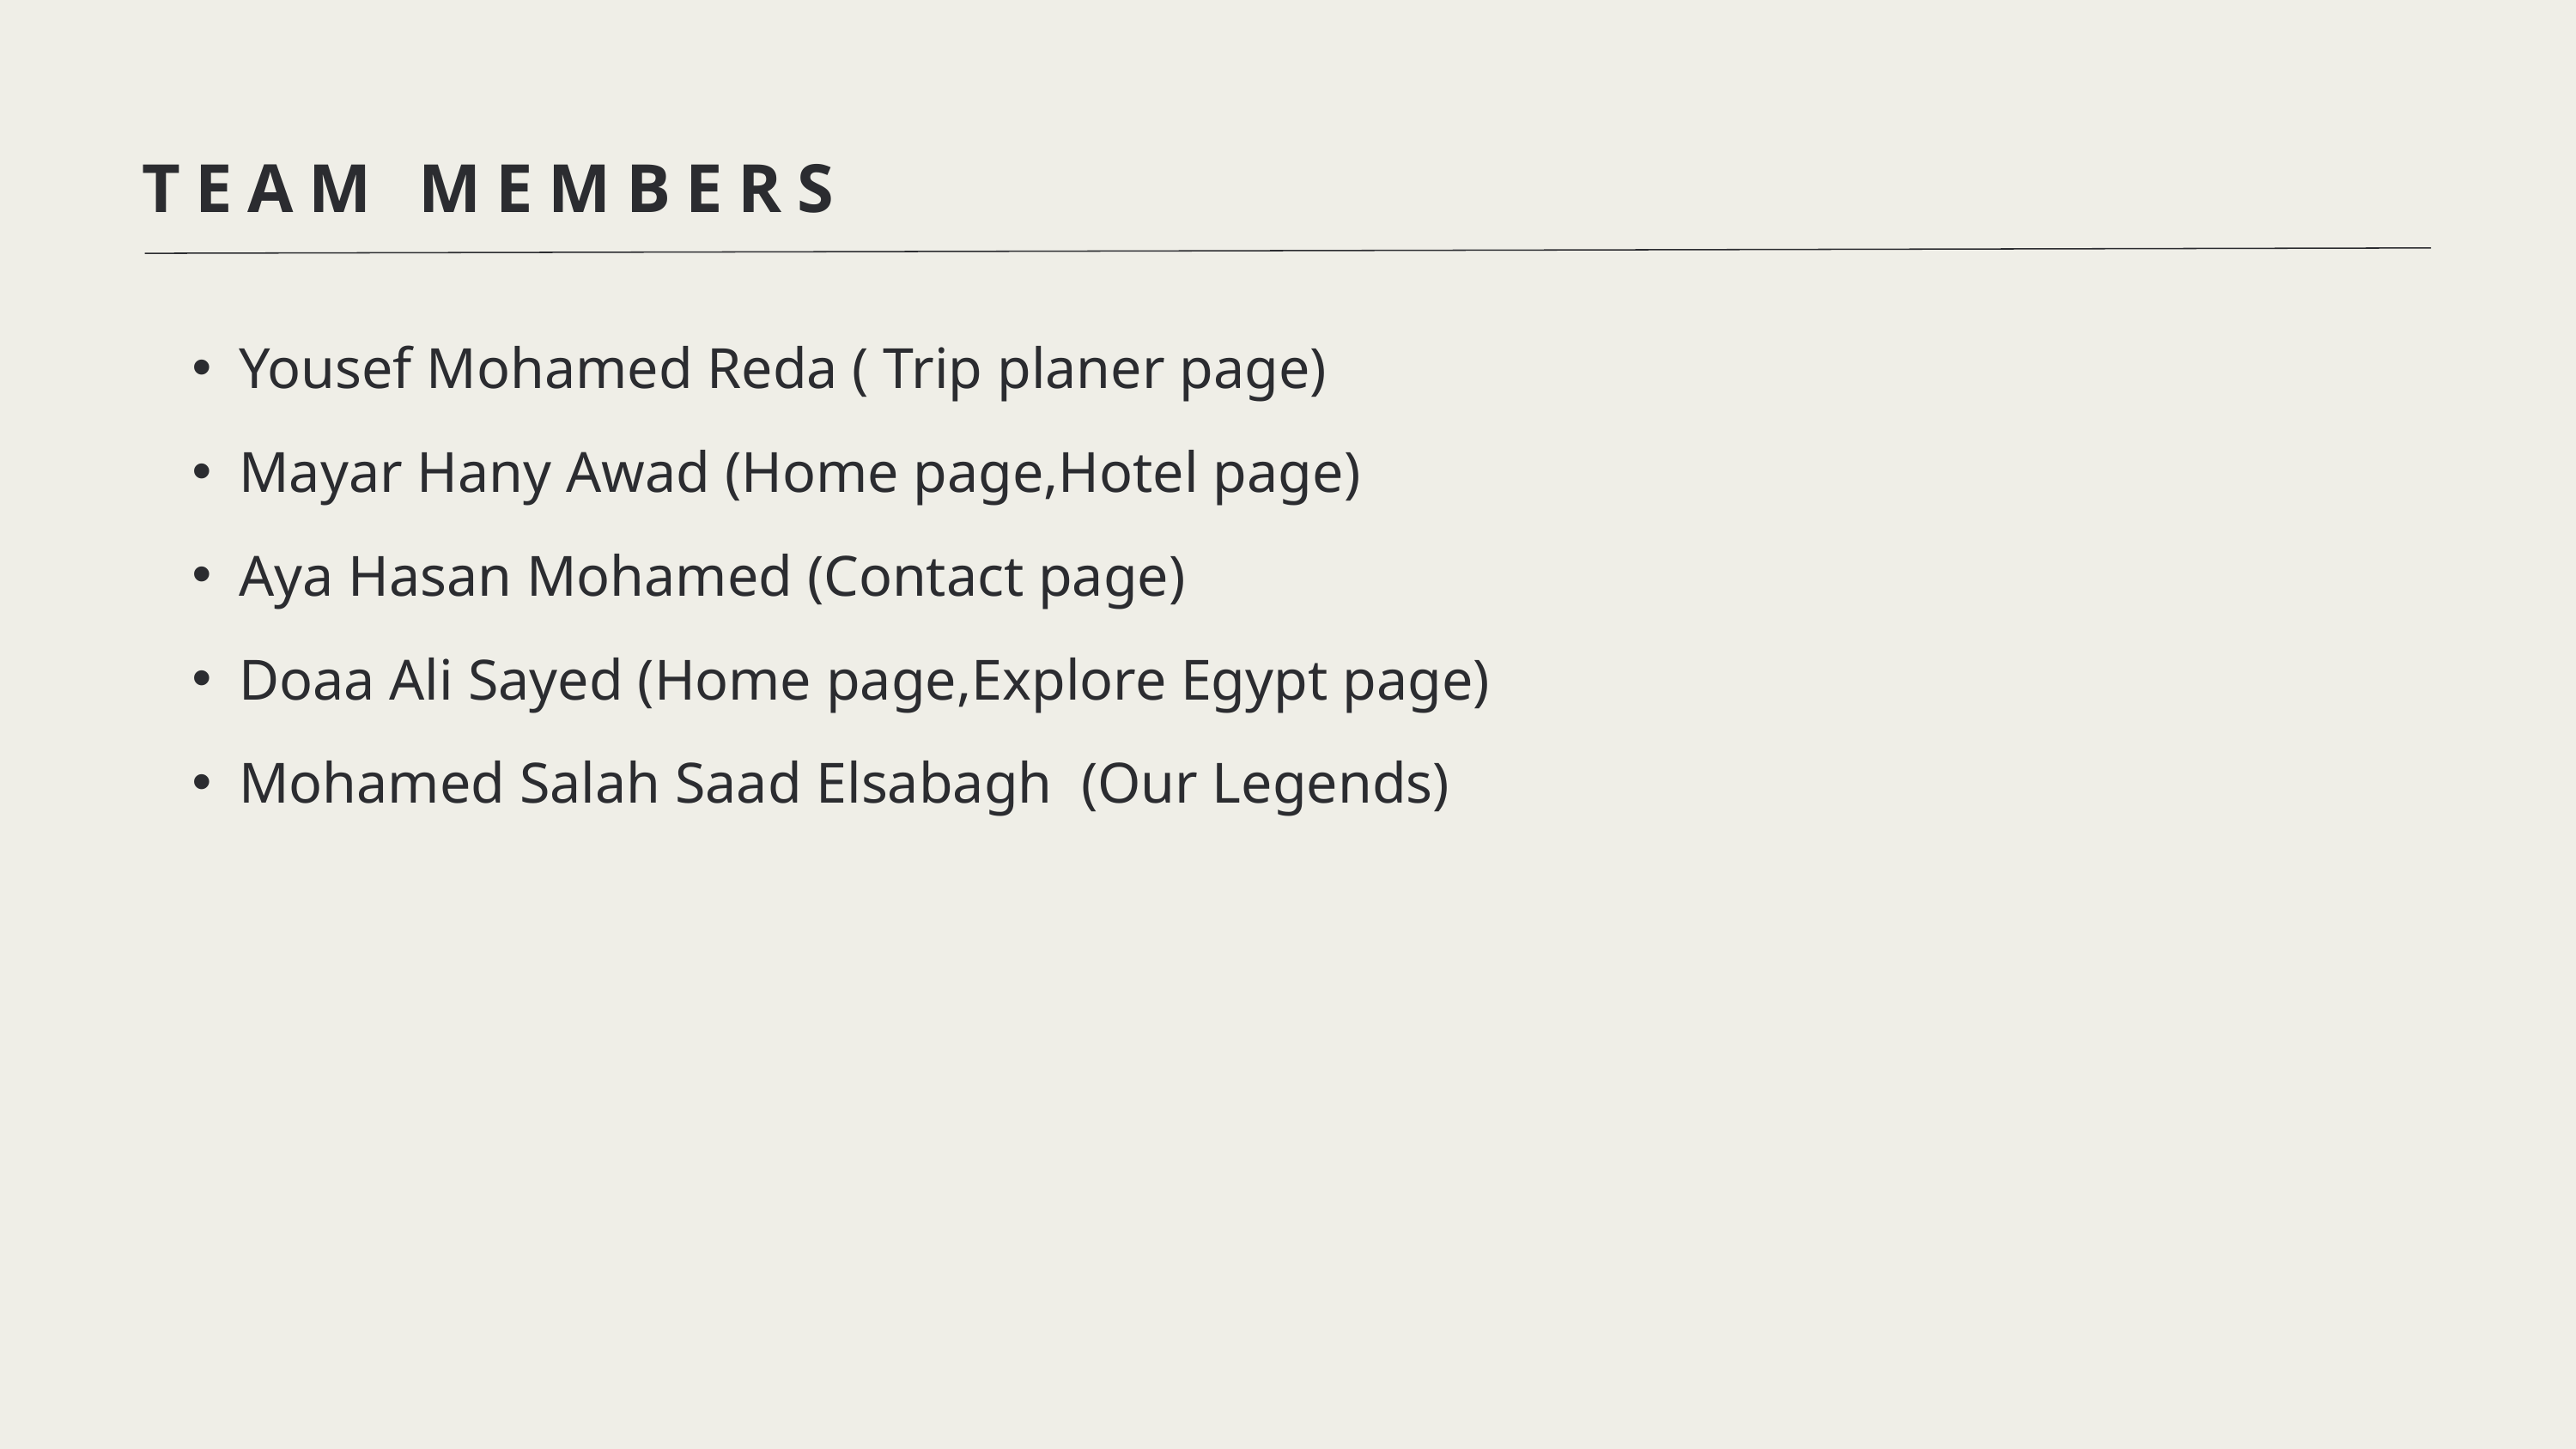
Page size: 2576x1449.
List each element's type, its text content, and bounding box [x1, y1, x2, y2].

text_box TEAM MEMBERS [142, 132, 2428, 226]
text_box Yousef Mohamed Reda ( Trip planer page) Mayar Hany Awad (Home page,Hotel page) Aya Hasan Mohamed (Contact page) Doaa Ali Sayed (Home page,Explore Egypt page) Mohamed Salah Saad Elsabagh (Our Legends) [144, 295, 1656, 815]
